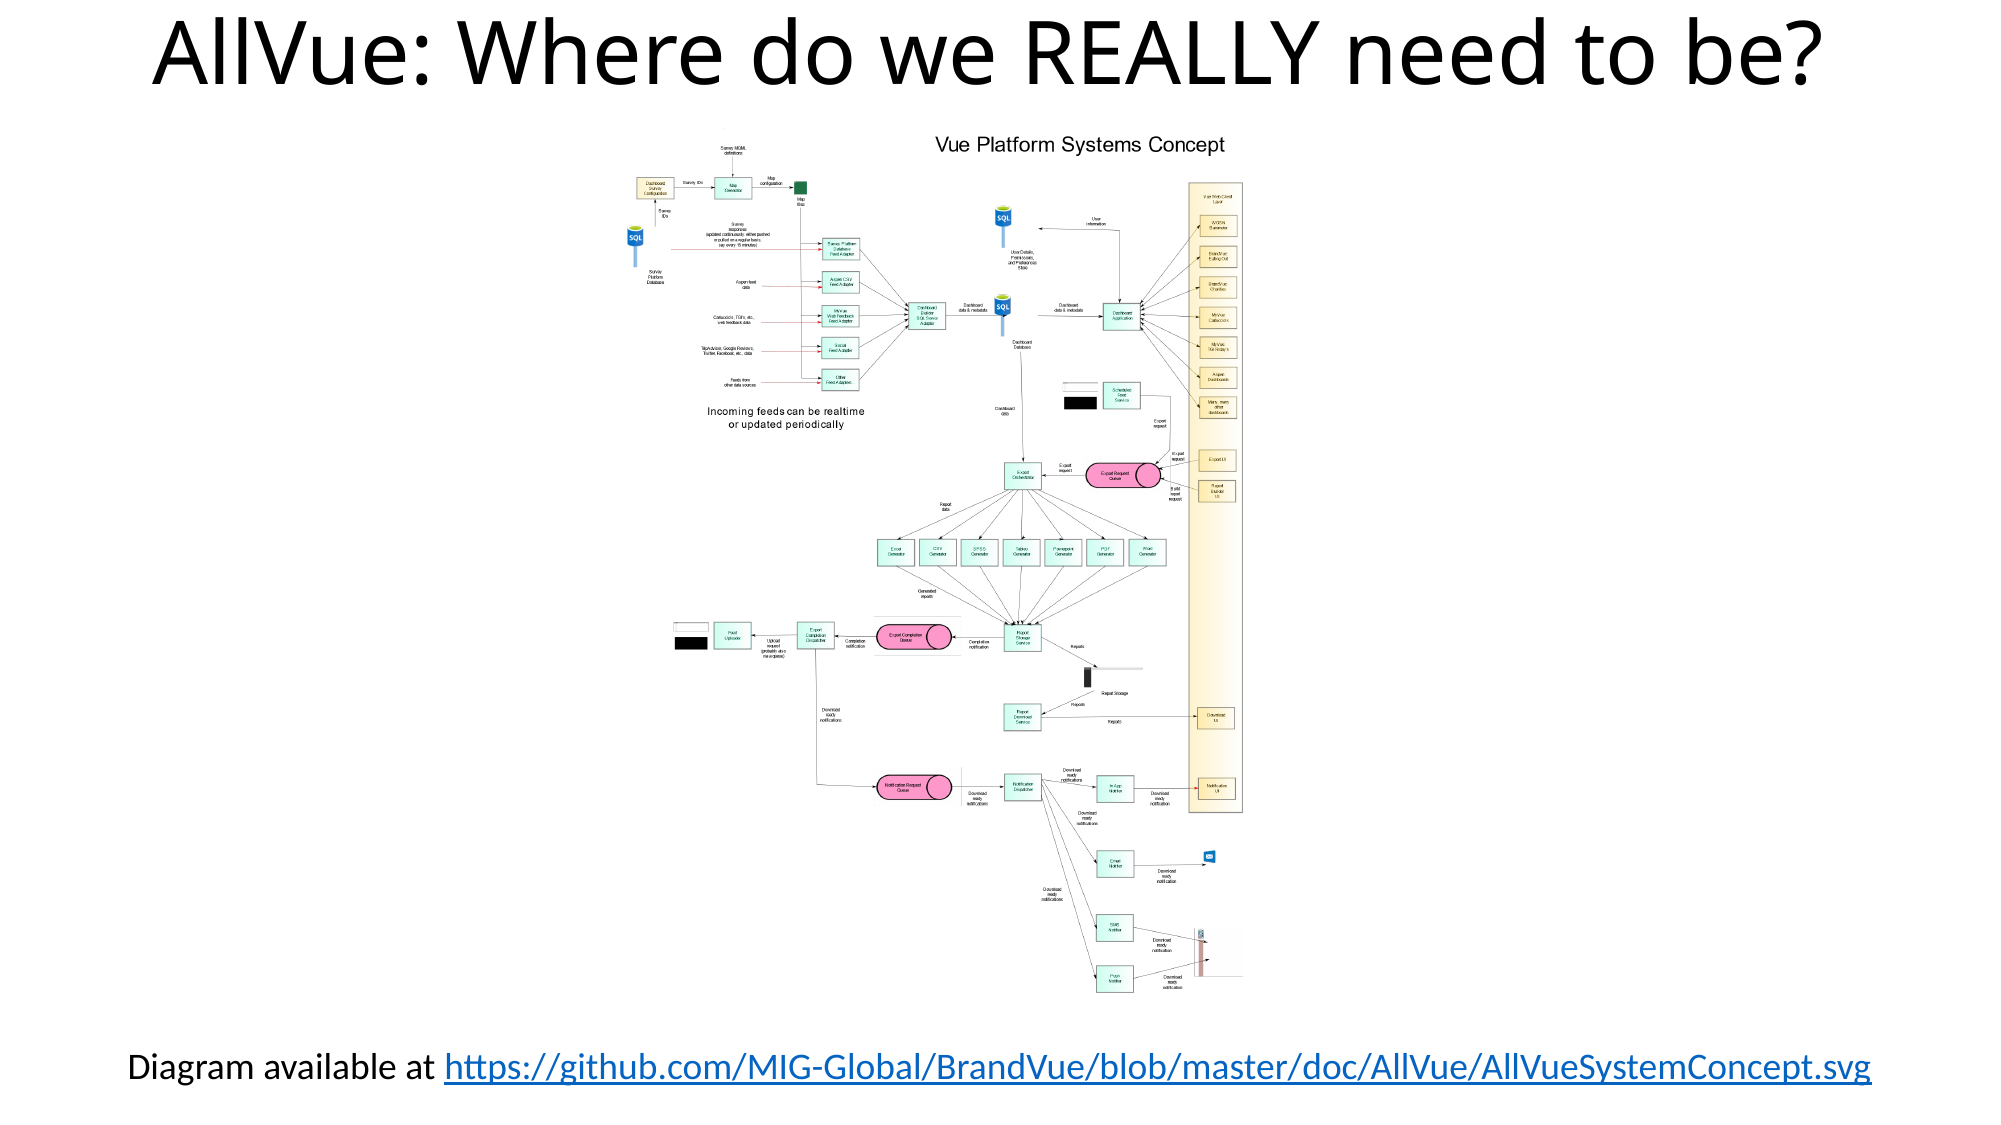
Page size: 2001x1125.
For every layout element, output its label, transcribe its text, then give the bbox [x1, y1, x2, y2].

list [594, 107, 1264, 1014]
title AllVue: Where do we REALLY need to be? [137, 0, 1863, 112]
text_box Diagram available at https://github.com/MIG-Global/BrandVue/blob/master/doc/AllVue/AllVueSystemConcept.svg [112, 1034, 1888, 1095]
